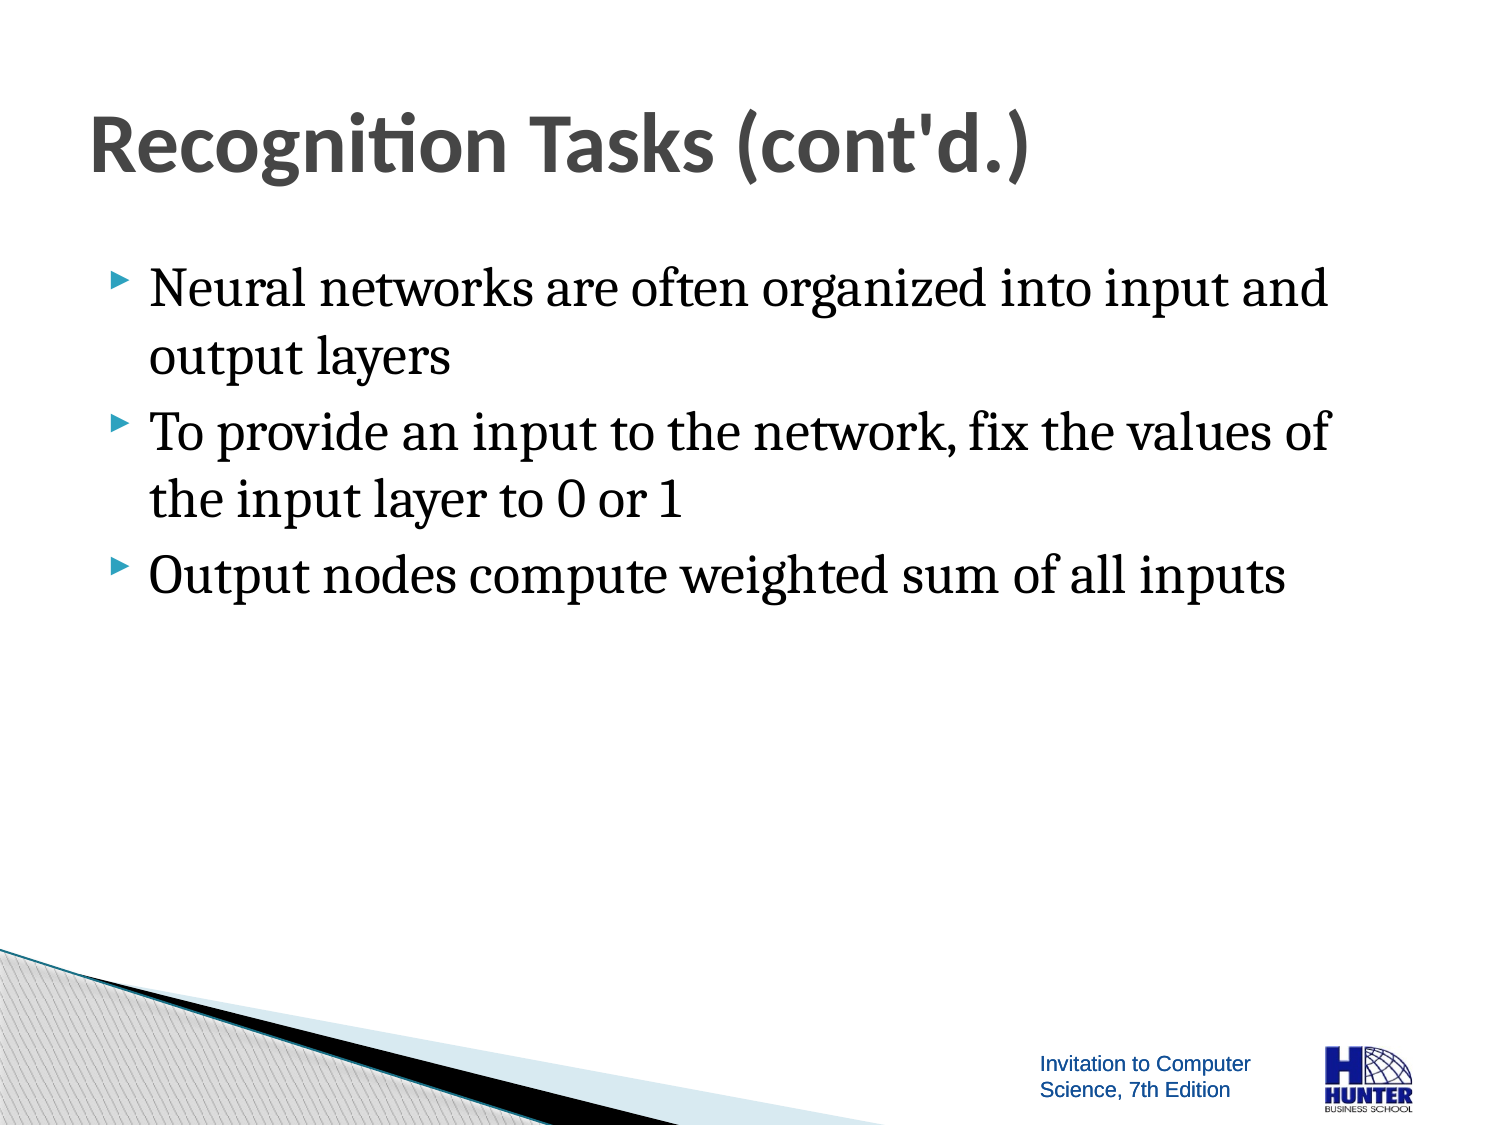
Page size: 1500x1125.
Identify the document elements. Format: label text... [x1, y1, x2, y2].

title Recognition Tasks (cont'd.) [75, 45, 1425, 233]
picture [1325, 1046, 1413, 1113]
list Neural networks are often organized into input and output layers To provide an input to the network, fix the values of the input layer to 0 or 1 Output nodes compute weighted sum of all inputs [75, 243, 1425, 986]
